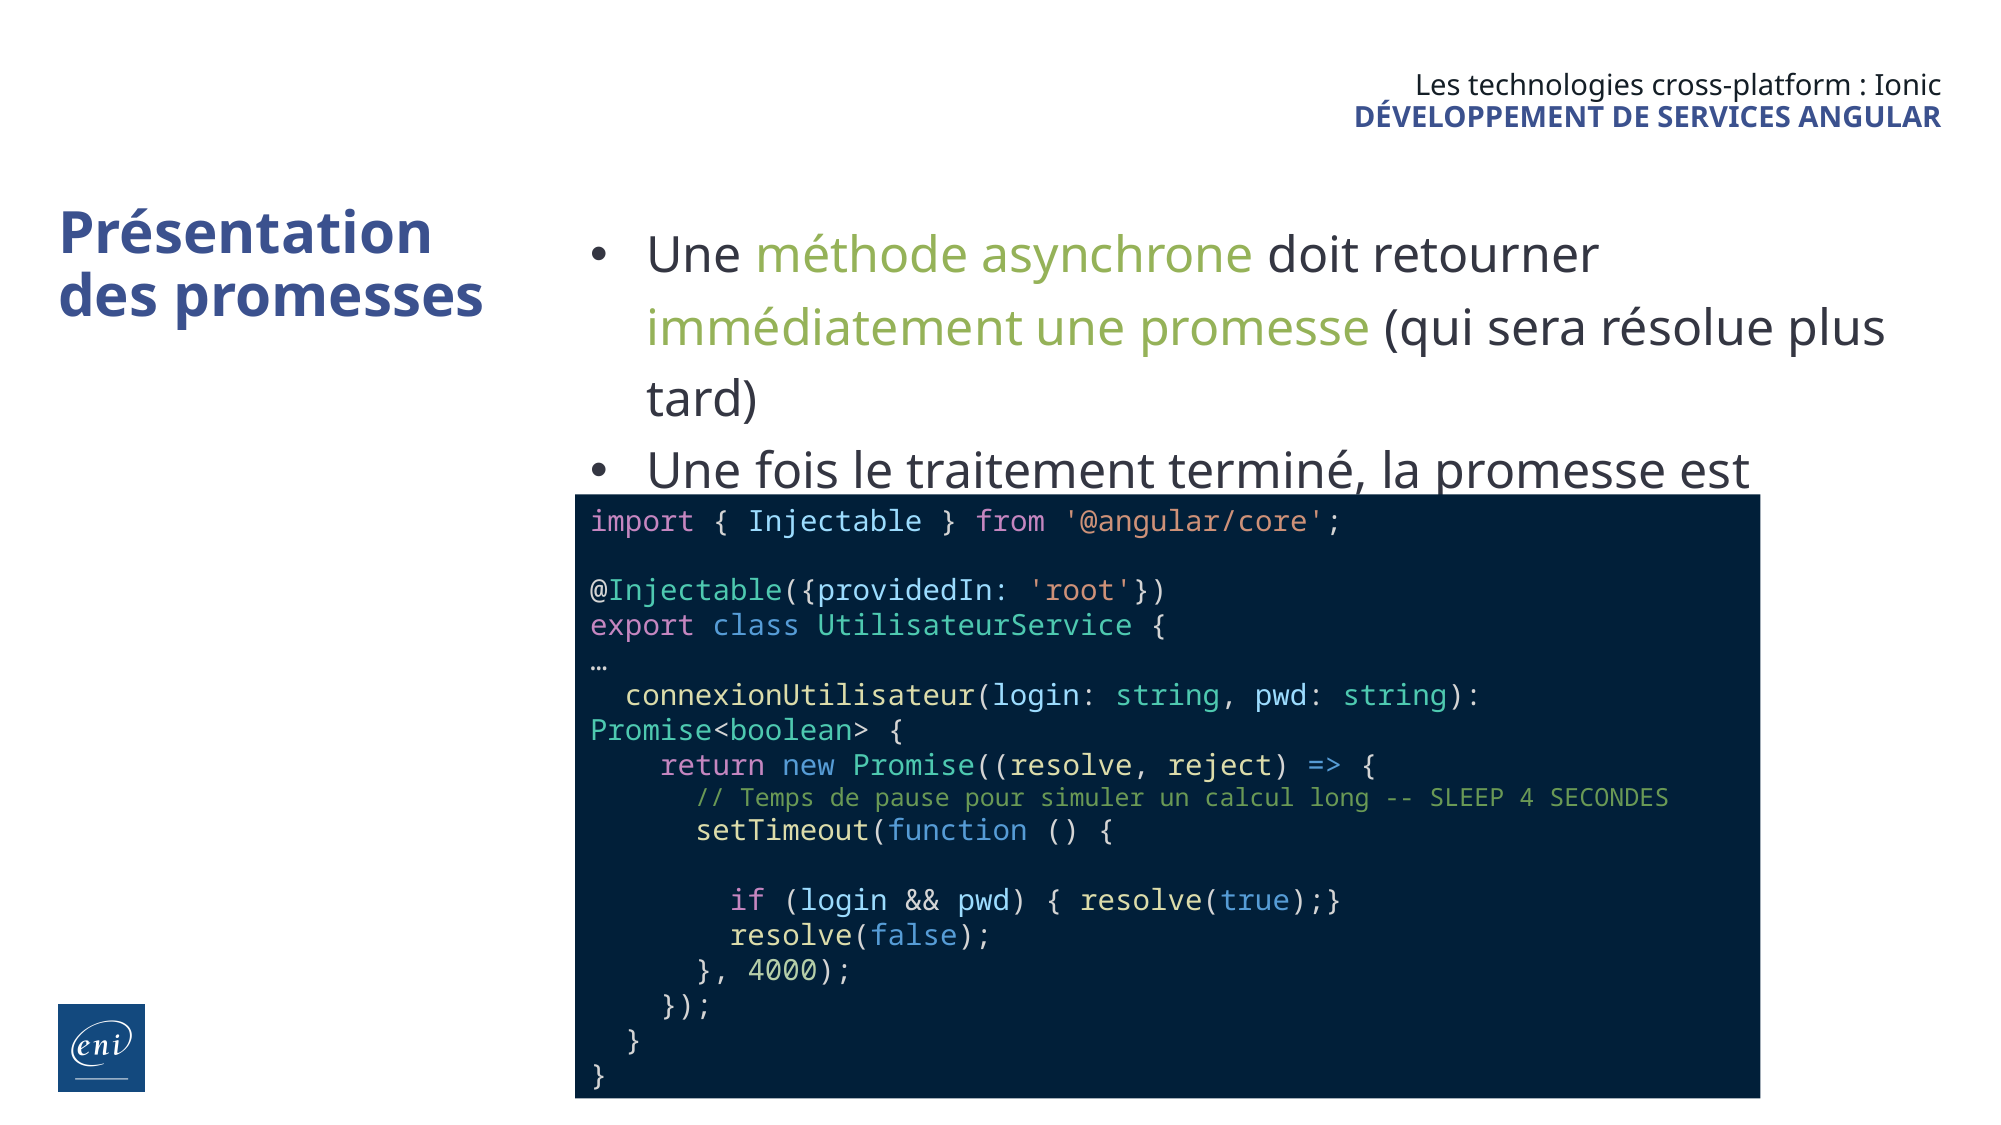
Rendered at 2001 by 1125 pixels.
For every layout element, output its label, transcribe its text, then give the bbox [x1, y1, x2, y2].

text_box Présentation des promesses [58, 203, 526, 929]
text_box import { Injectable } from '@angular/core'; @Injectable({providedIn: 'root'}) export class UtilisateurService { … connexionUtilisateur(login: string, pwd: string): Promise<boolean> { return new Promise((resolve, reject) => { // Temps de pause pour simuler un calcul long -- SLEEP 4 SECONDES setTimeout(function () { if (login && pwd) { resolve(true);} resolve(false); }, 4000); }); } } [575, 494, 1761, 1099]
picture [58, 1004, 145, 1092]
text_box Une méthode asynchrone doit retourner immédiatement une promesse (qui sera résolue plus tard) Une fois le traitement terminé, la promesse est résolue et le résultat retourné [575, 203, 1942, 687]
text_box Les technologies cross-platform : Ionic Développement de services Angular [627, 70, 1942, 160]
